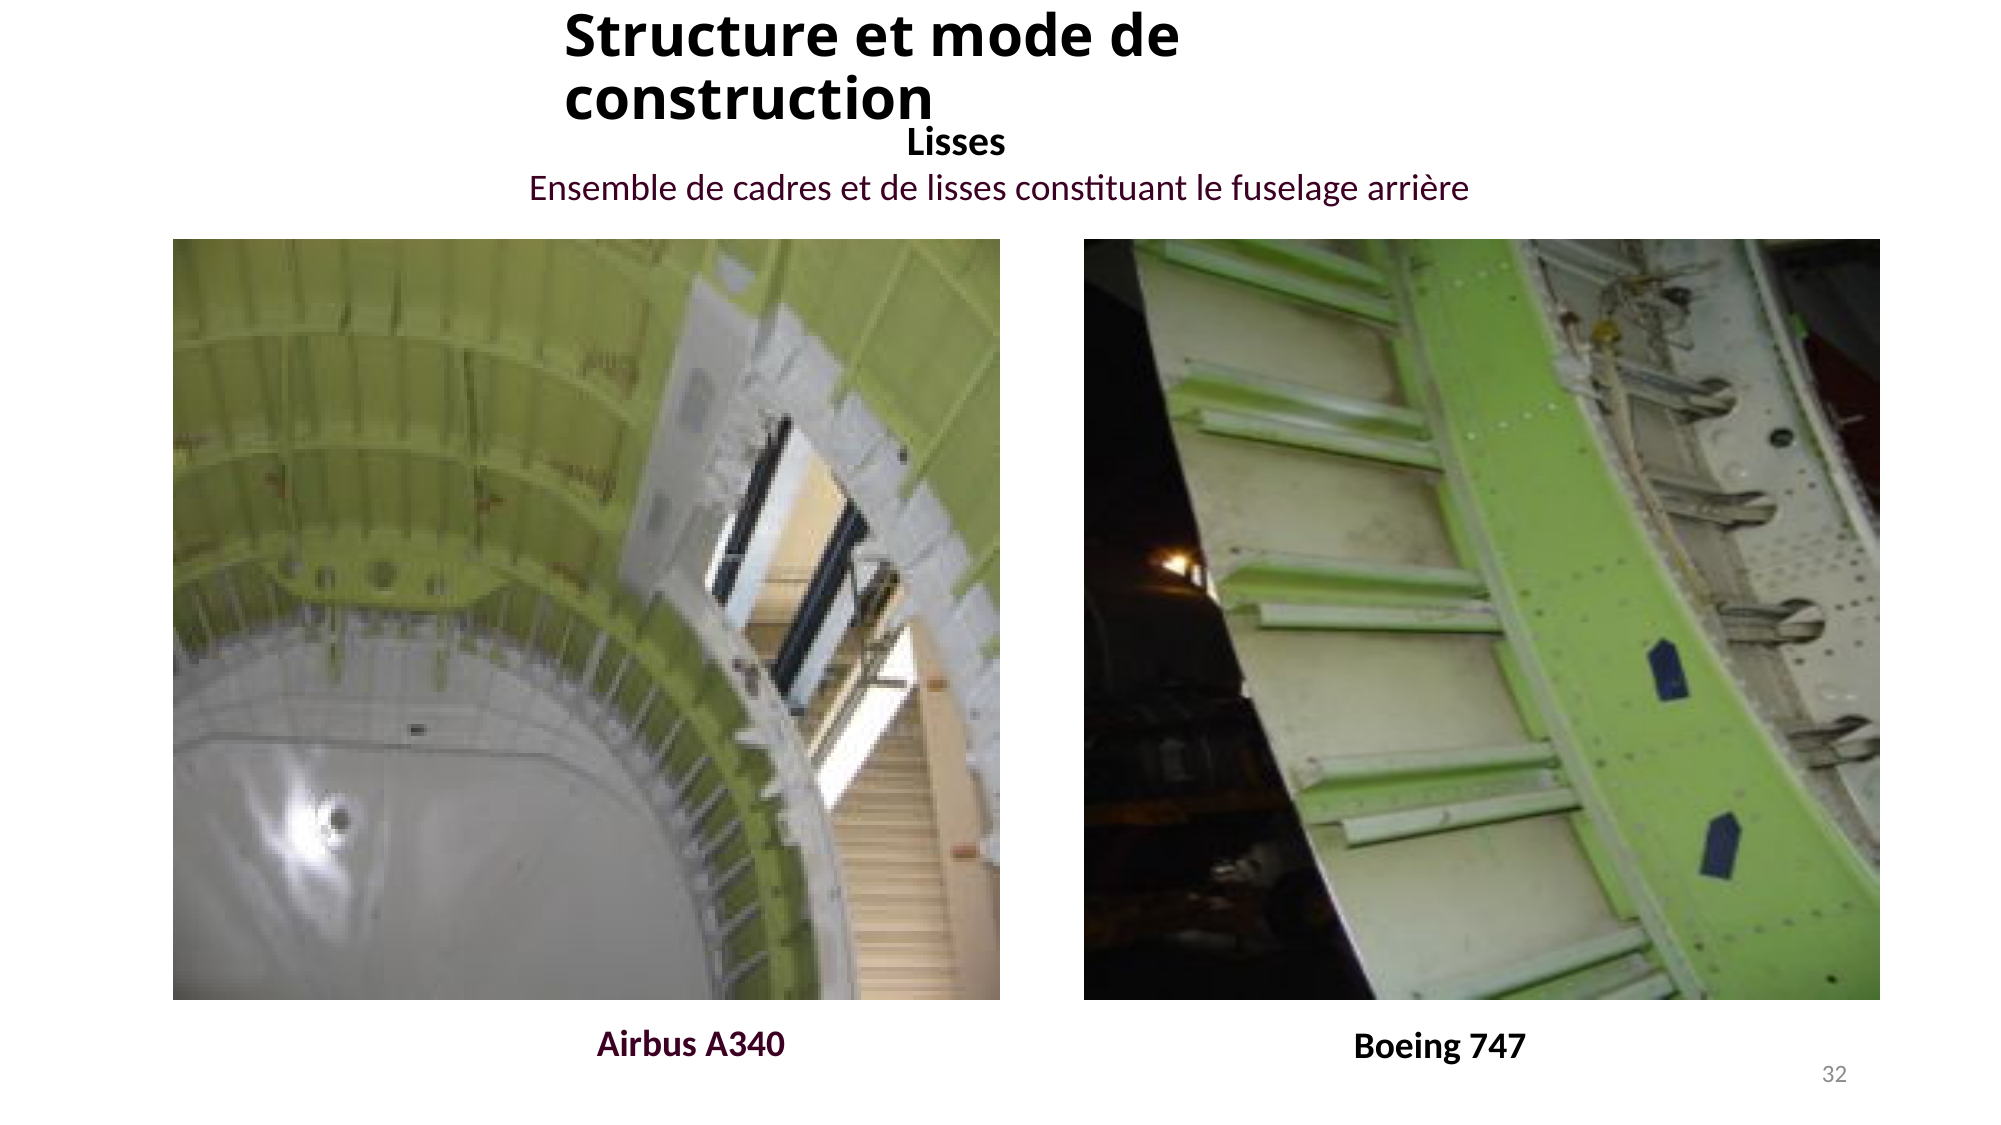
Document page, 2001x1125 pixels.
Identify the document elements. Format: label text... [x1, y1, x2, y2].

text_box Lisses [892, 105, 1022, 171]
text_box Airbus A340 [549, 1011, 833, 1071]
picture [1084, 239, 1880, 1000]
title Structure et mode de construction [549, 28, 1451, 110]
picture [173, 239, 1000, 1000]
text_box Boeing 747 [1339, 1014, 1542, 1074]
text_box Ensemble de cadres et de lisses constituant le fuselage arrière [383, 155, 1617, 216]
slide_number 32 [1412, 1042, 1863, 1103]
